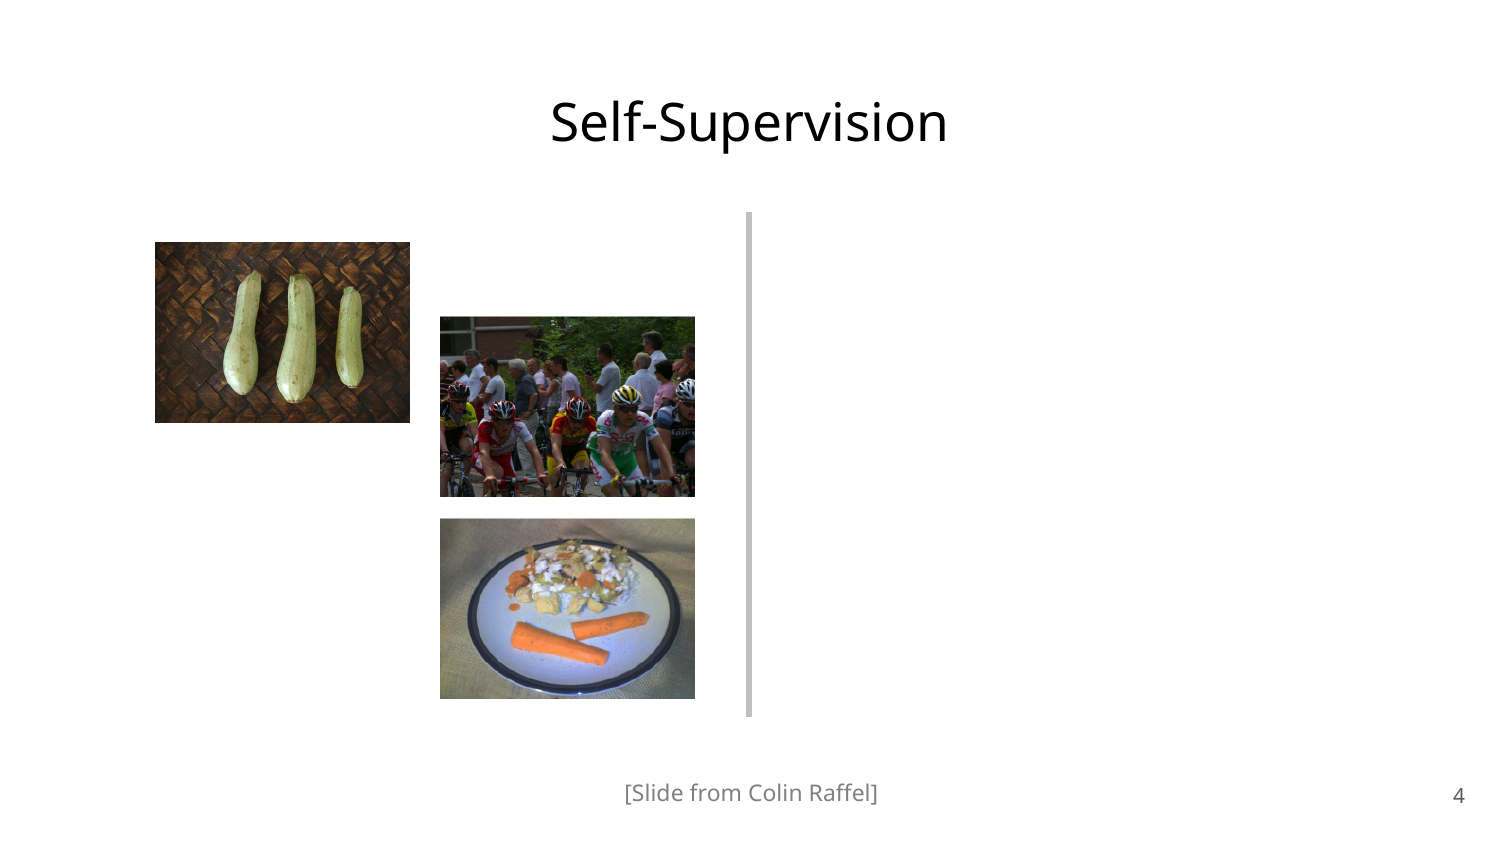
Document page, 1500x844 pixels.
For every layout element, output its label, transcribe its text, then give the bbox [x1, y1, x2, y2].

slide_number 4 [1389, 764, 1480, 830]
text_box [Slide from Colin Raffel] [609, 770, 894, 813]
title Self-Supervision [51, 72, 1449, 167]
picture [132, 216, 716, 722]
